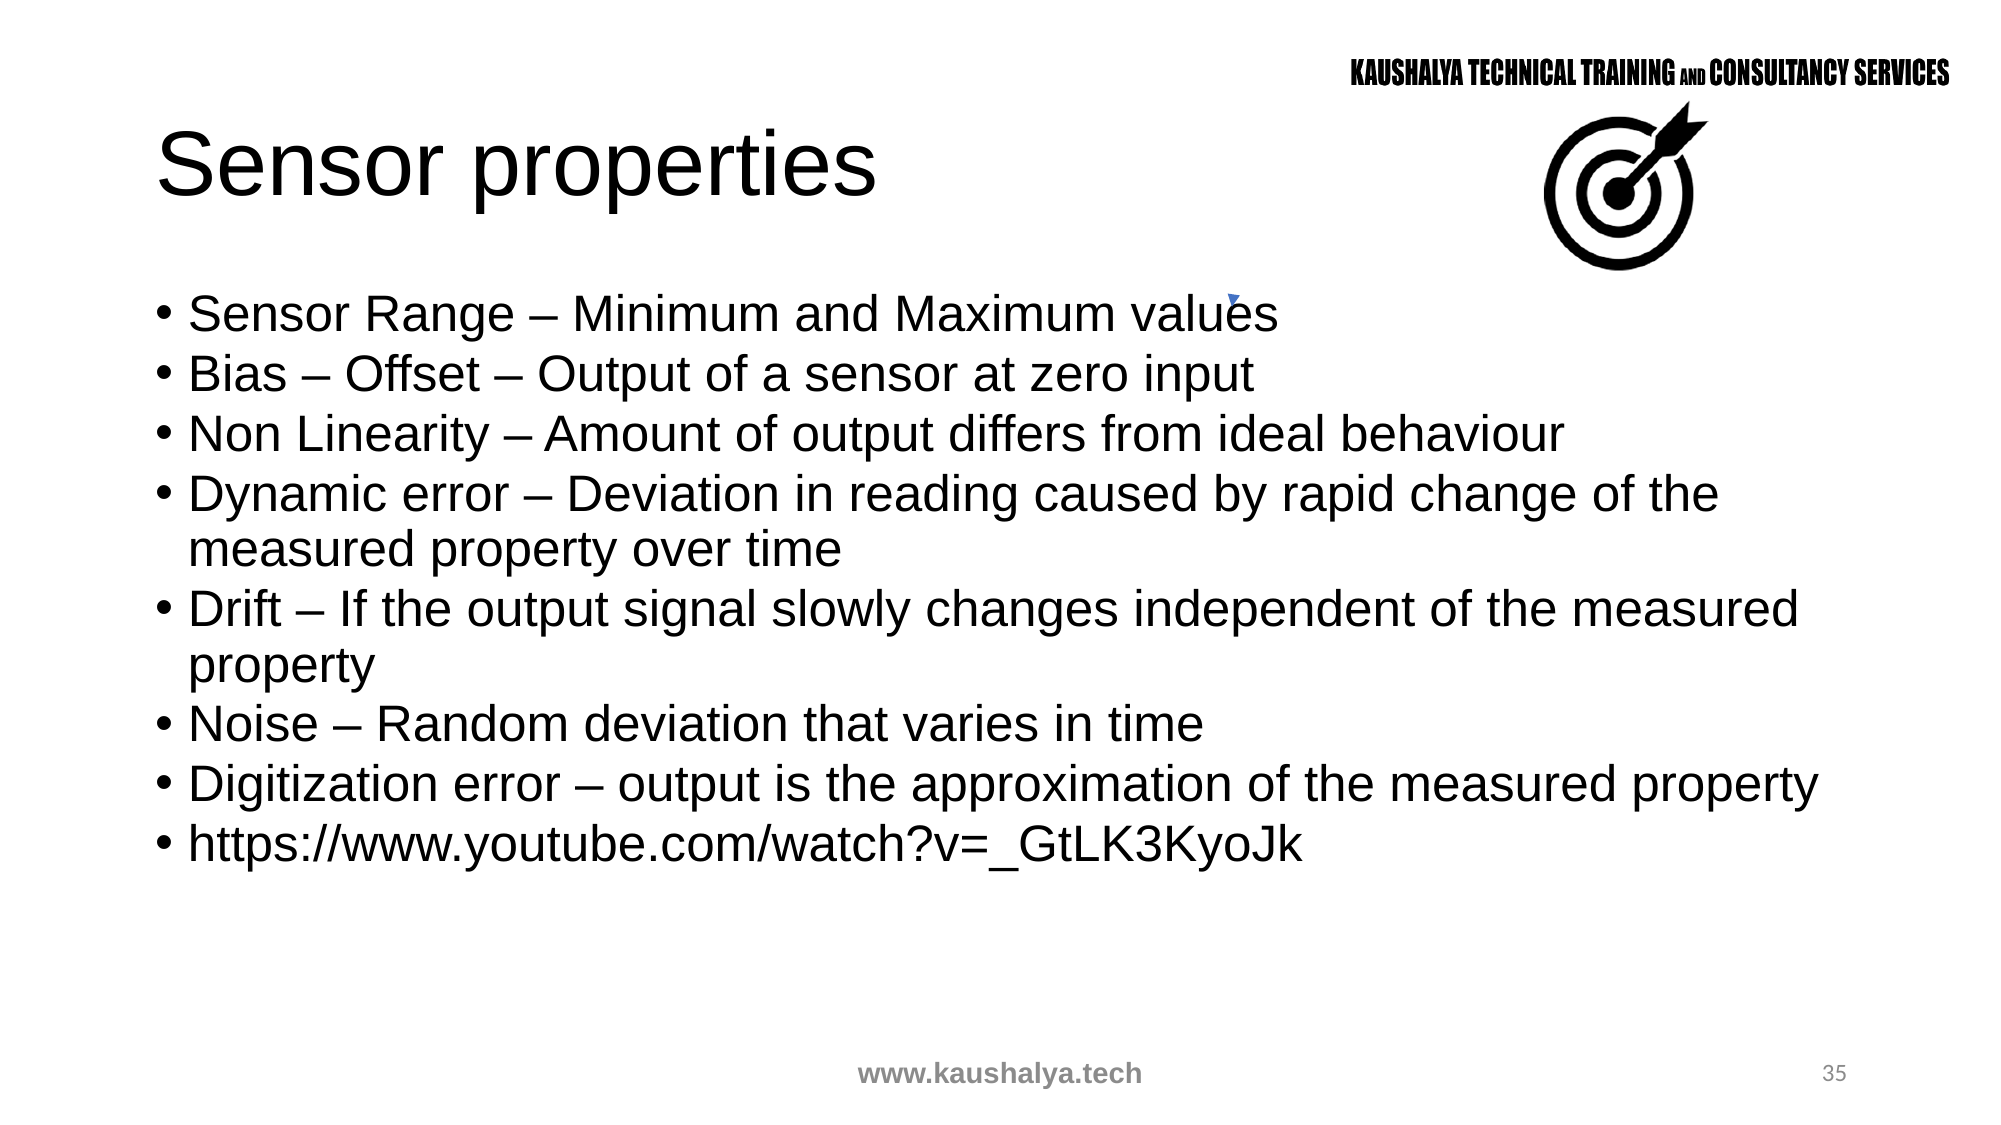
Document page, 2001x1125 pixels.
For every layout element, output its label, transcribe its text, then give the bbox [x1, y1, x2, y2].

slide_number 35 [1413, 1041, 1863, 1103]
picture [1320, 33, 1976, 280]
list Sensor Range – Minimum and Maximum values Bias – Offset – Output of a sensor at zero input Non Linearity – Amount of output differs from ideal behaviour Dynamic error – Deviation in reading caused by rapid change of the measured property over time Drift – If the output signal slowly changes independent of the measured property Noise – Random deviation that varies in time Digitization error – output is the approximation of the measured property https://www.youtube.com/watch?v=_GtLK3KyoJk [140, 280, 1863, 1014]
title Sensor properties [140, 53, 1320, 278]
footer www.kaushalya.tech [663, 1041, 1338, 1103]
